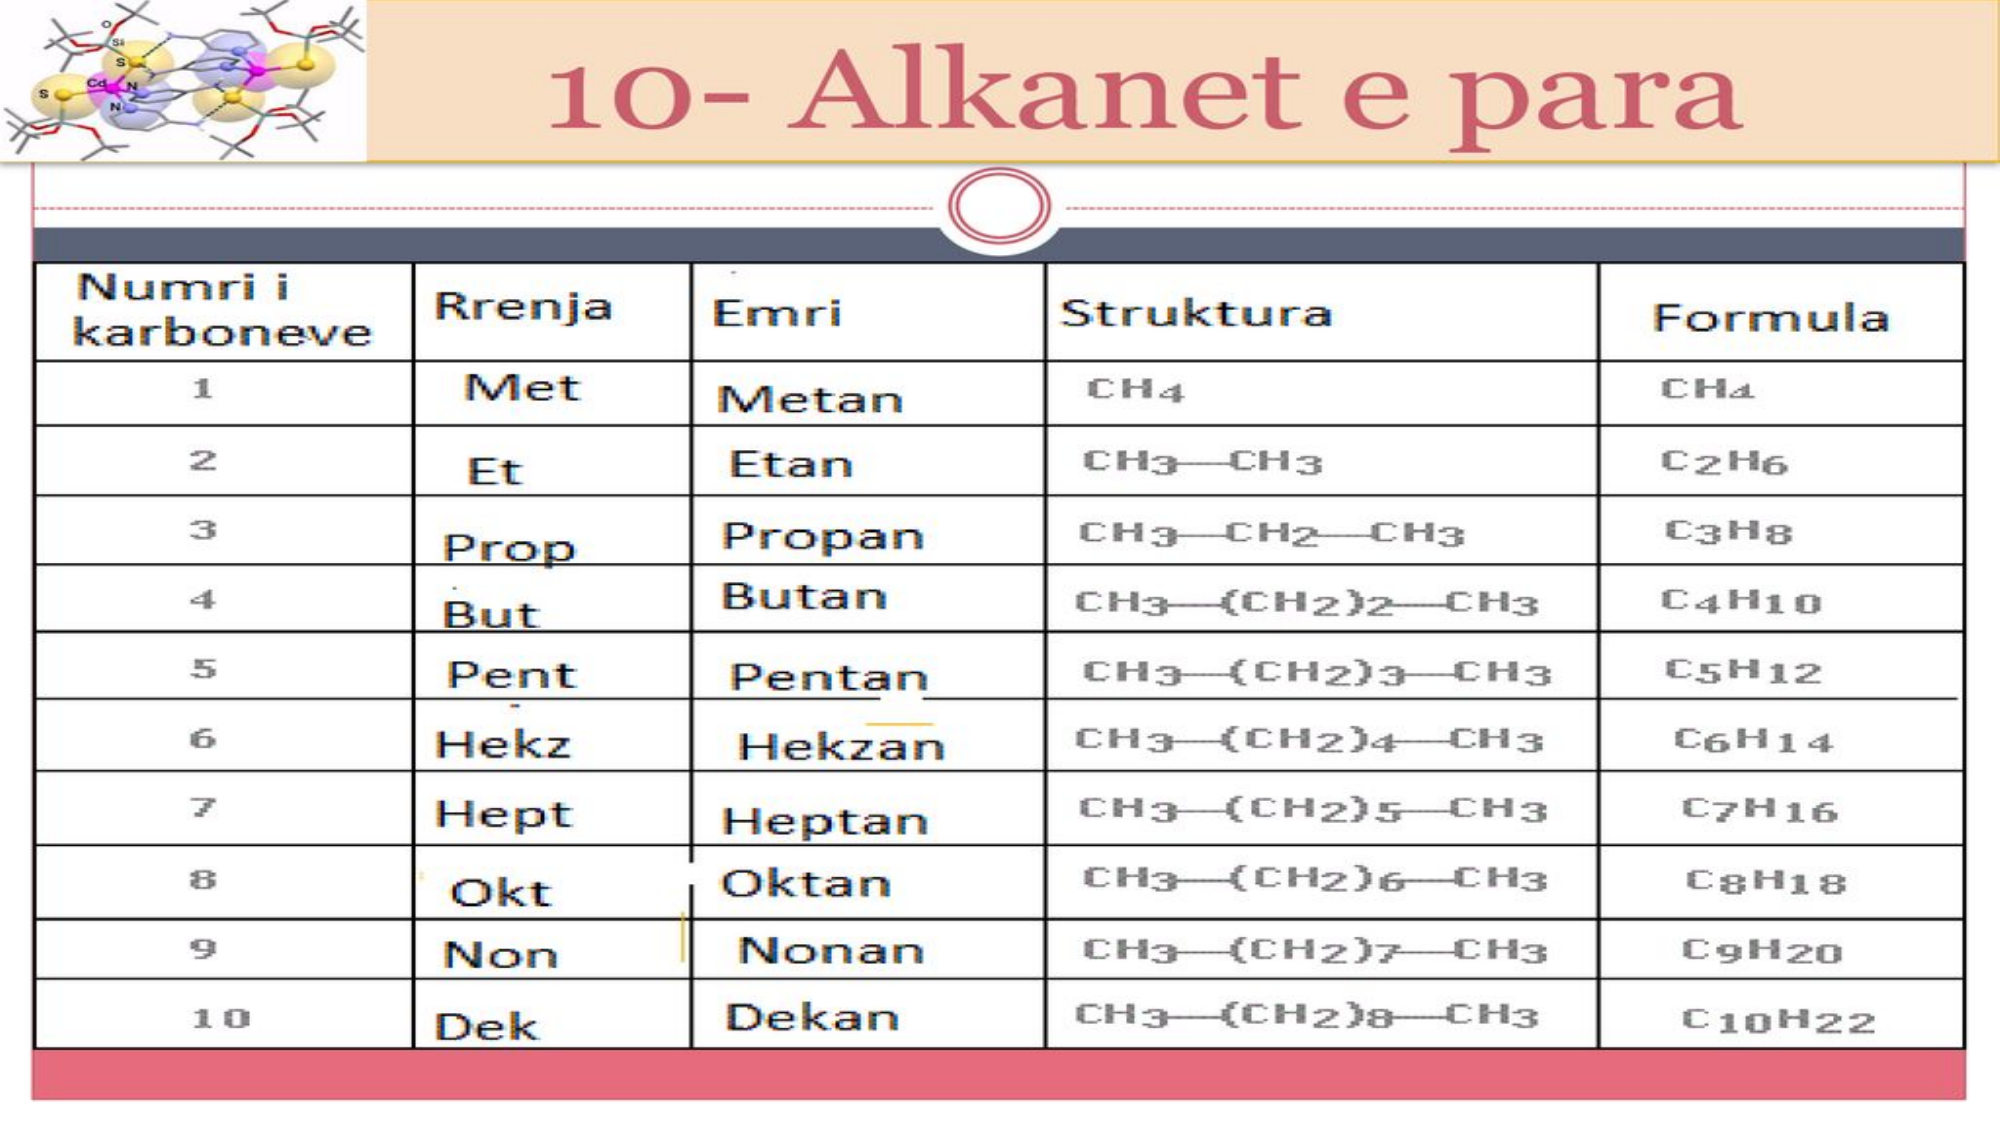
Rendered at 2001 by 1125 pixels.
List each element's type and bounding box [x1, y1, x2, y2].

list [0, 0, 2000, 1125]
